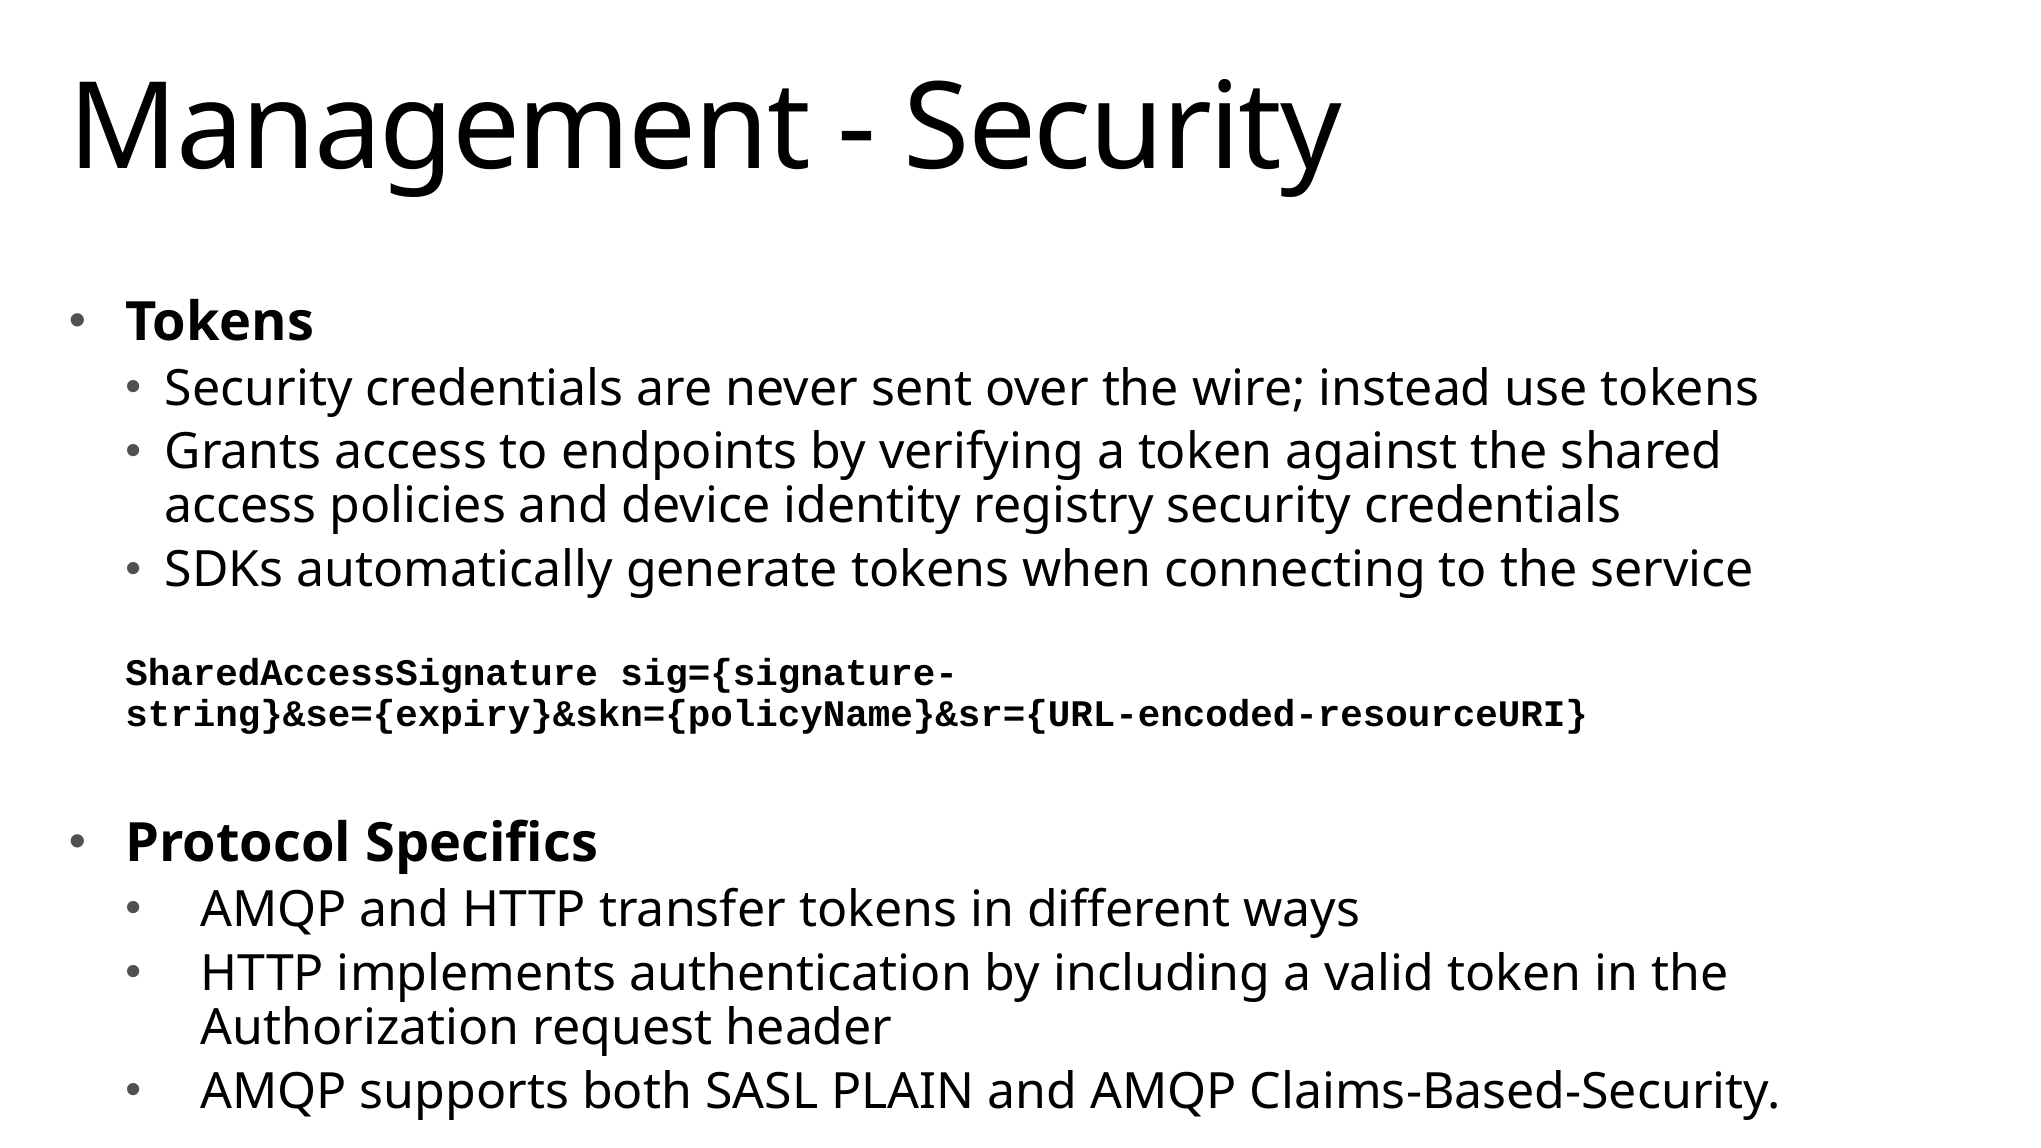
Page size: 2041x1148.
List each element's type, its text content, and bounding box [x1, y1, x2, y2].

list Tokens Security credentials are never sent over the wire; instead use tokens Grants access to endpoints by verifying a token against the shared access policies and device identity registry security credentials SDKs automatically generate tokens when connecting to the service SharedAccessSignature sig={signature-string}&se={expiry}&skn={policyName}&sr={URL-encoded-resourceURI} Protocol Specifics AMQP and HTTP transfer tokens in different ways HTTP implements authentication by including a valid token in the Authorization request header AMQP supports both SASL PLAIN and AMQP Claims-Based-Security. [45, 278, 1846, 1140]
title Management - Security [45, 48, 1996, 199]
